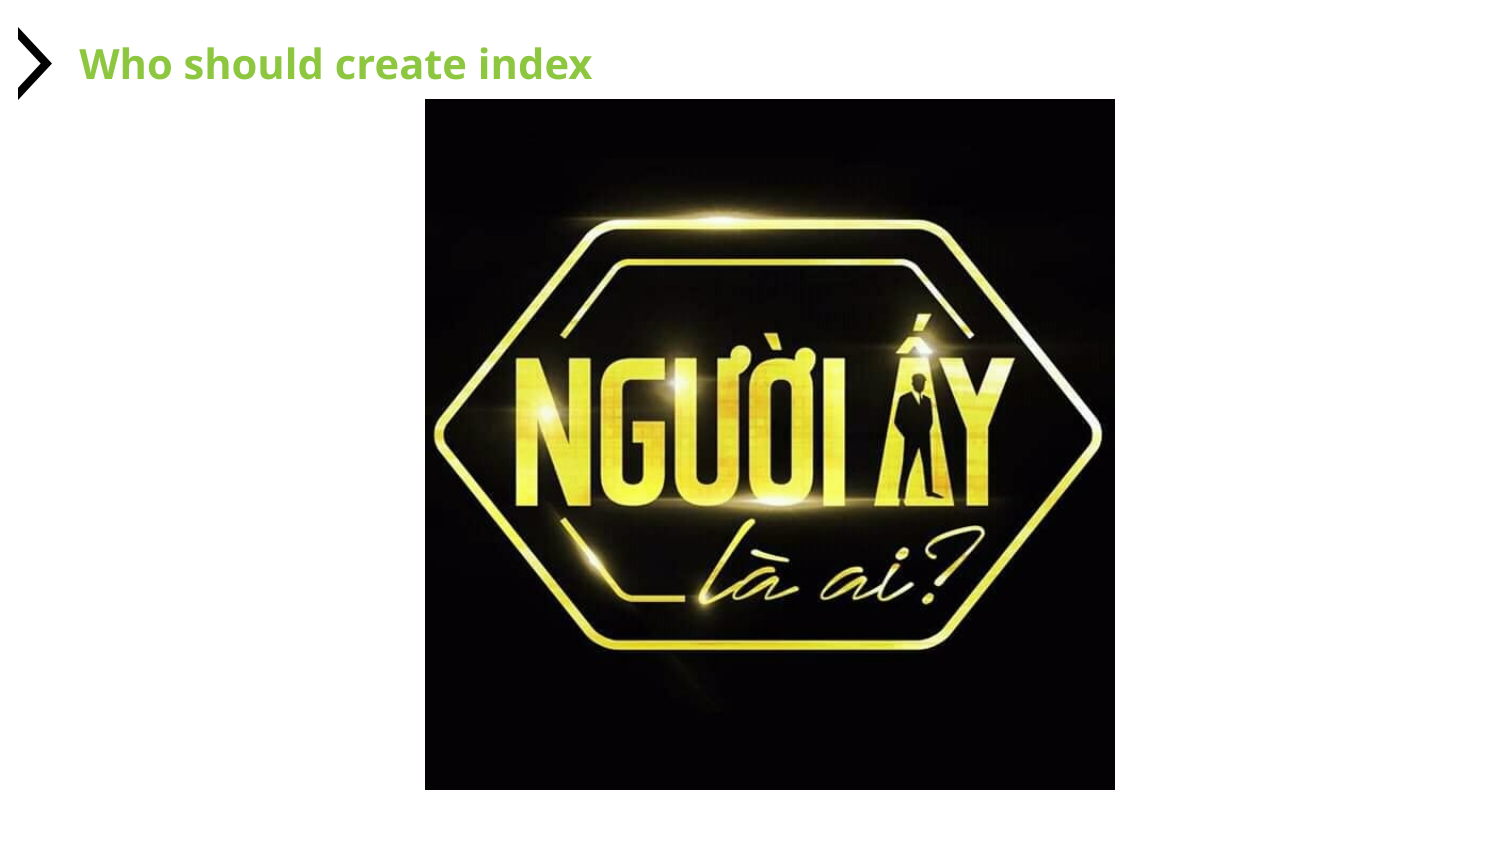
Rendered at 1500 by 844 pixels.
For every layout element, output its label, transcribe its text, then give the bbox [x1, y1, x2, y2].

picture [424, 99, 1116, 790]
text_box Who should create index [64, 23, 990, 104]
picture [18, 27, 53, 100]
